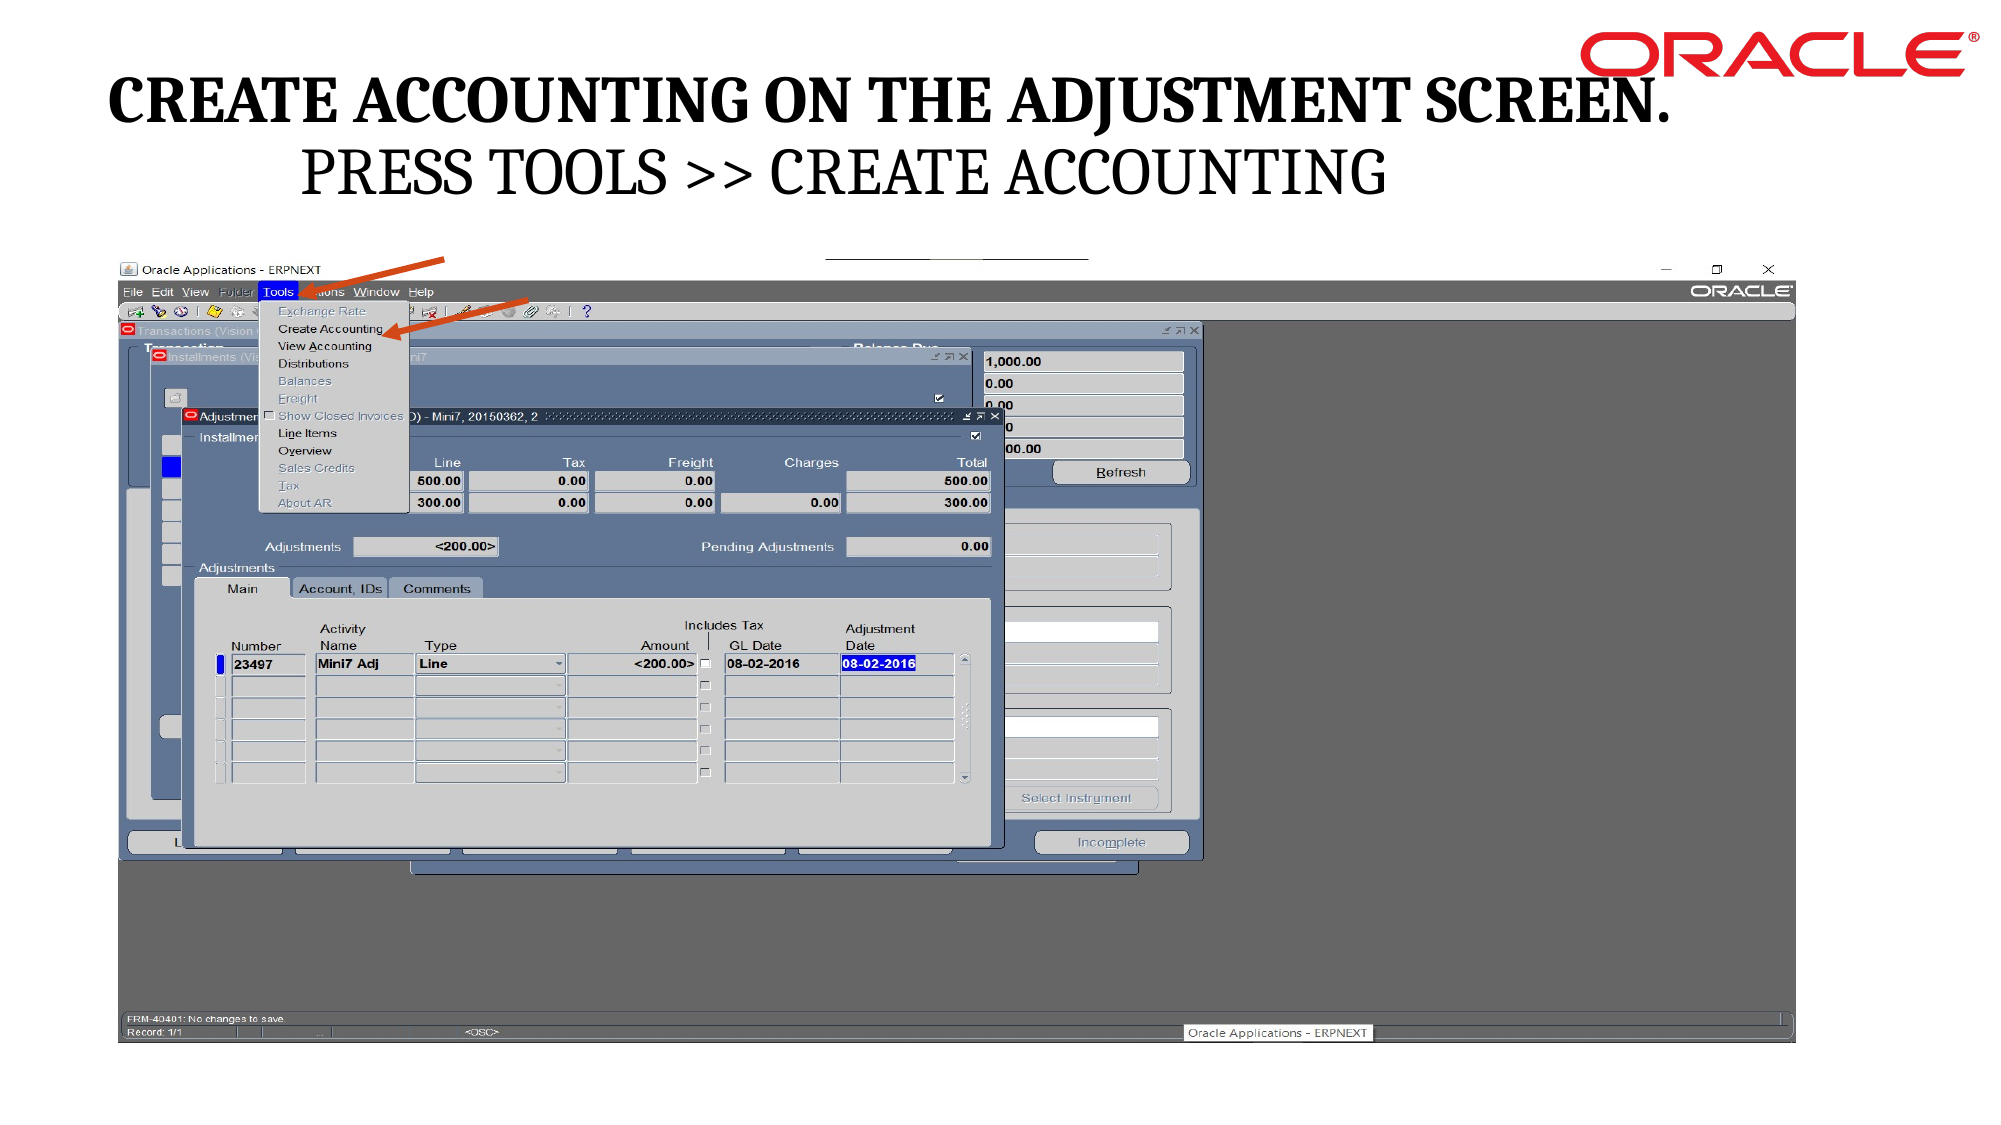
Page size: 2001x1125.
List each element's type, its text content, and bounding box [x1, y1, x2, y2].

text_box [300, 262, 442, 293]
title create accounting on the adjustment screen. Press Tools >> Create Accounting [93, 77, 1863, 278]
picture [1558, 3, 2001, 105]
picture [118, 259, 1797, 1043]
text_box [384, 303, 526, 333]
